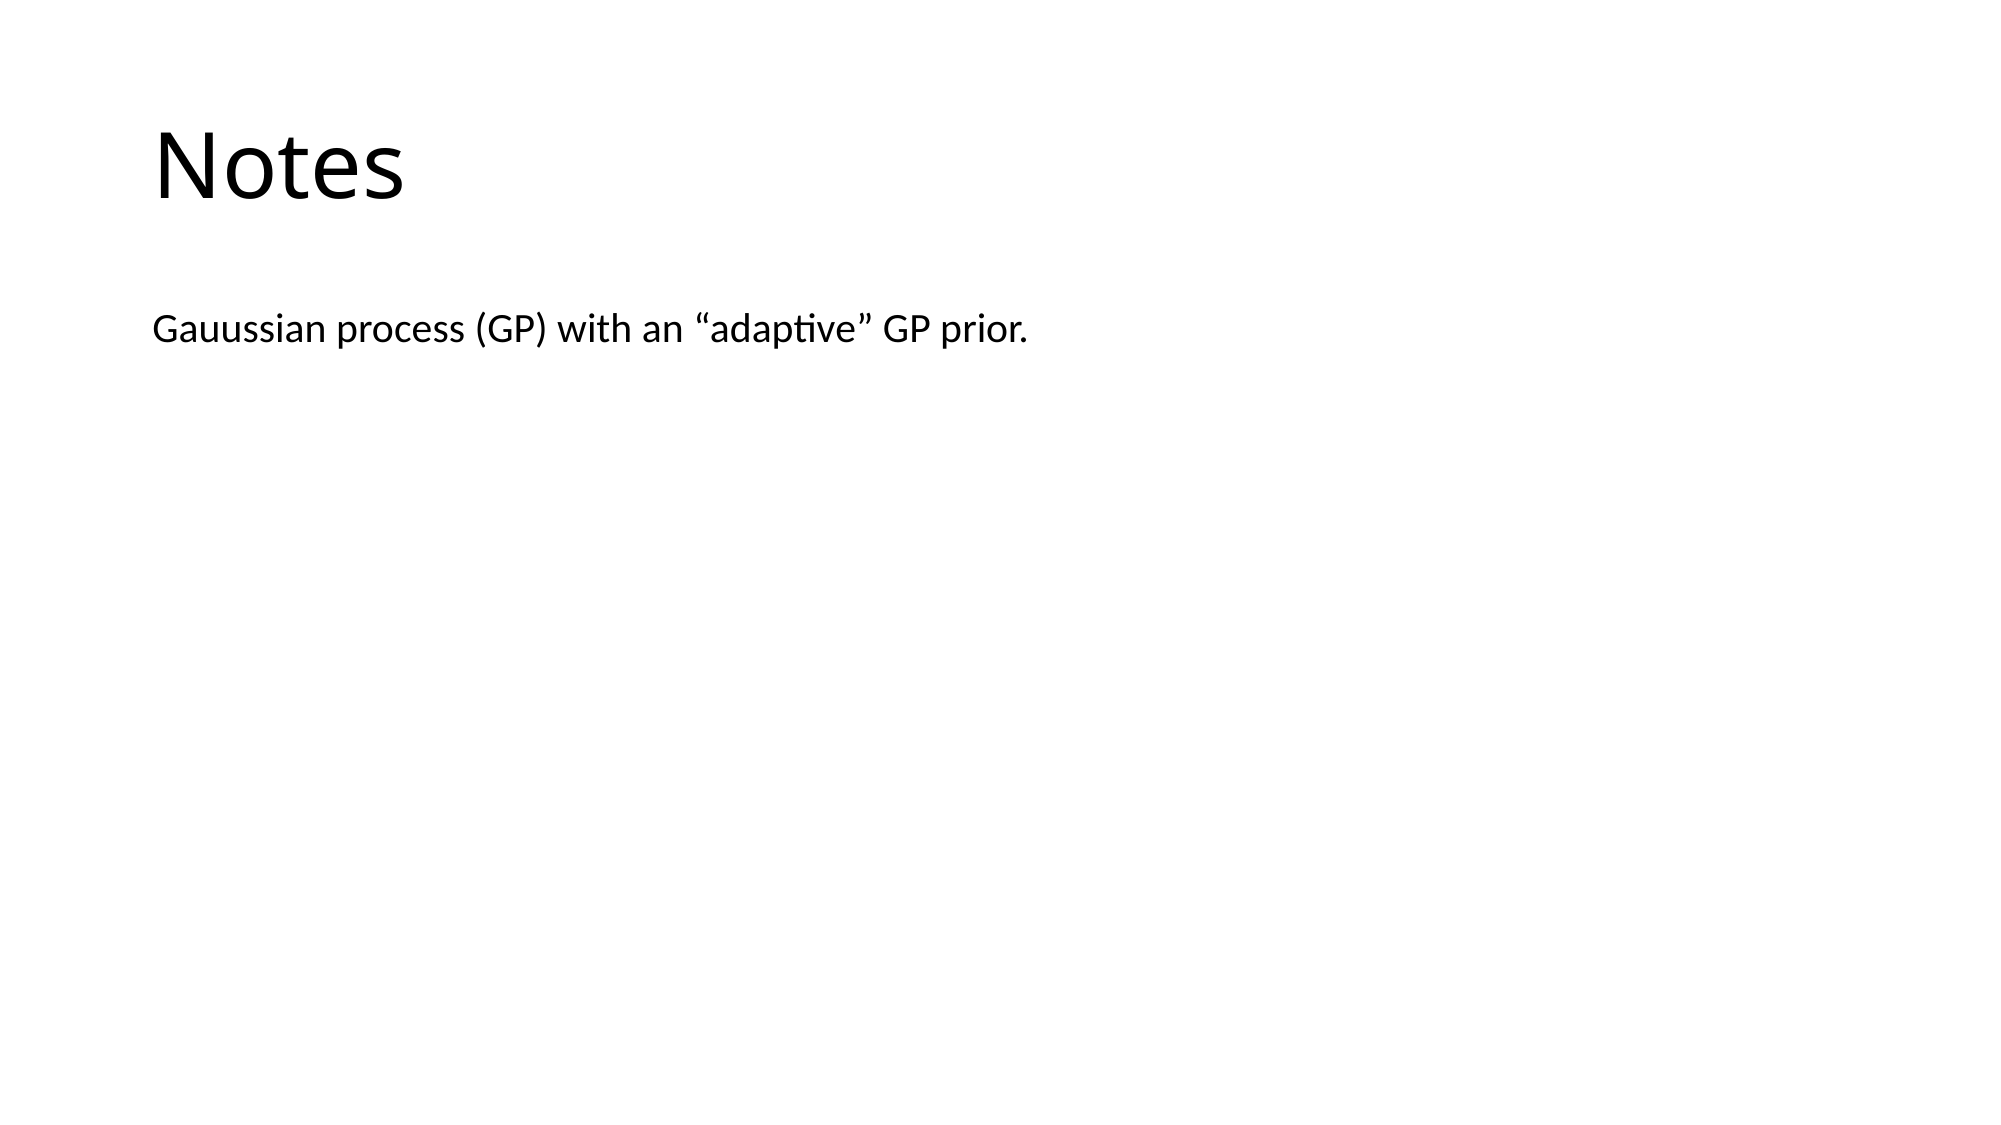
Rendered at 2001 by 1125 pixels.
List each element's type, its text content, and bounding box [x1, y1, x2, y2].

title Notes [137, 59, 1863, 278]
list Gauussian process (GP) with an “adaptive” GP prior. [137, 299, 1863, 1014]
